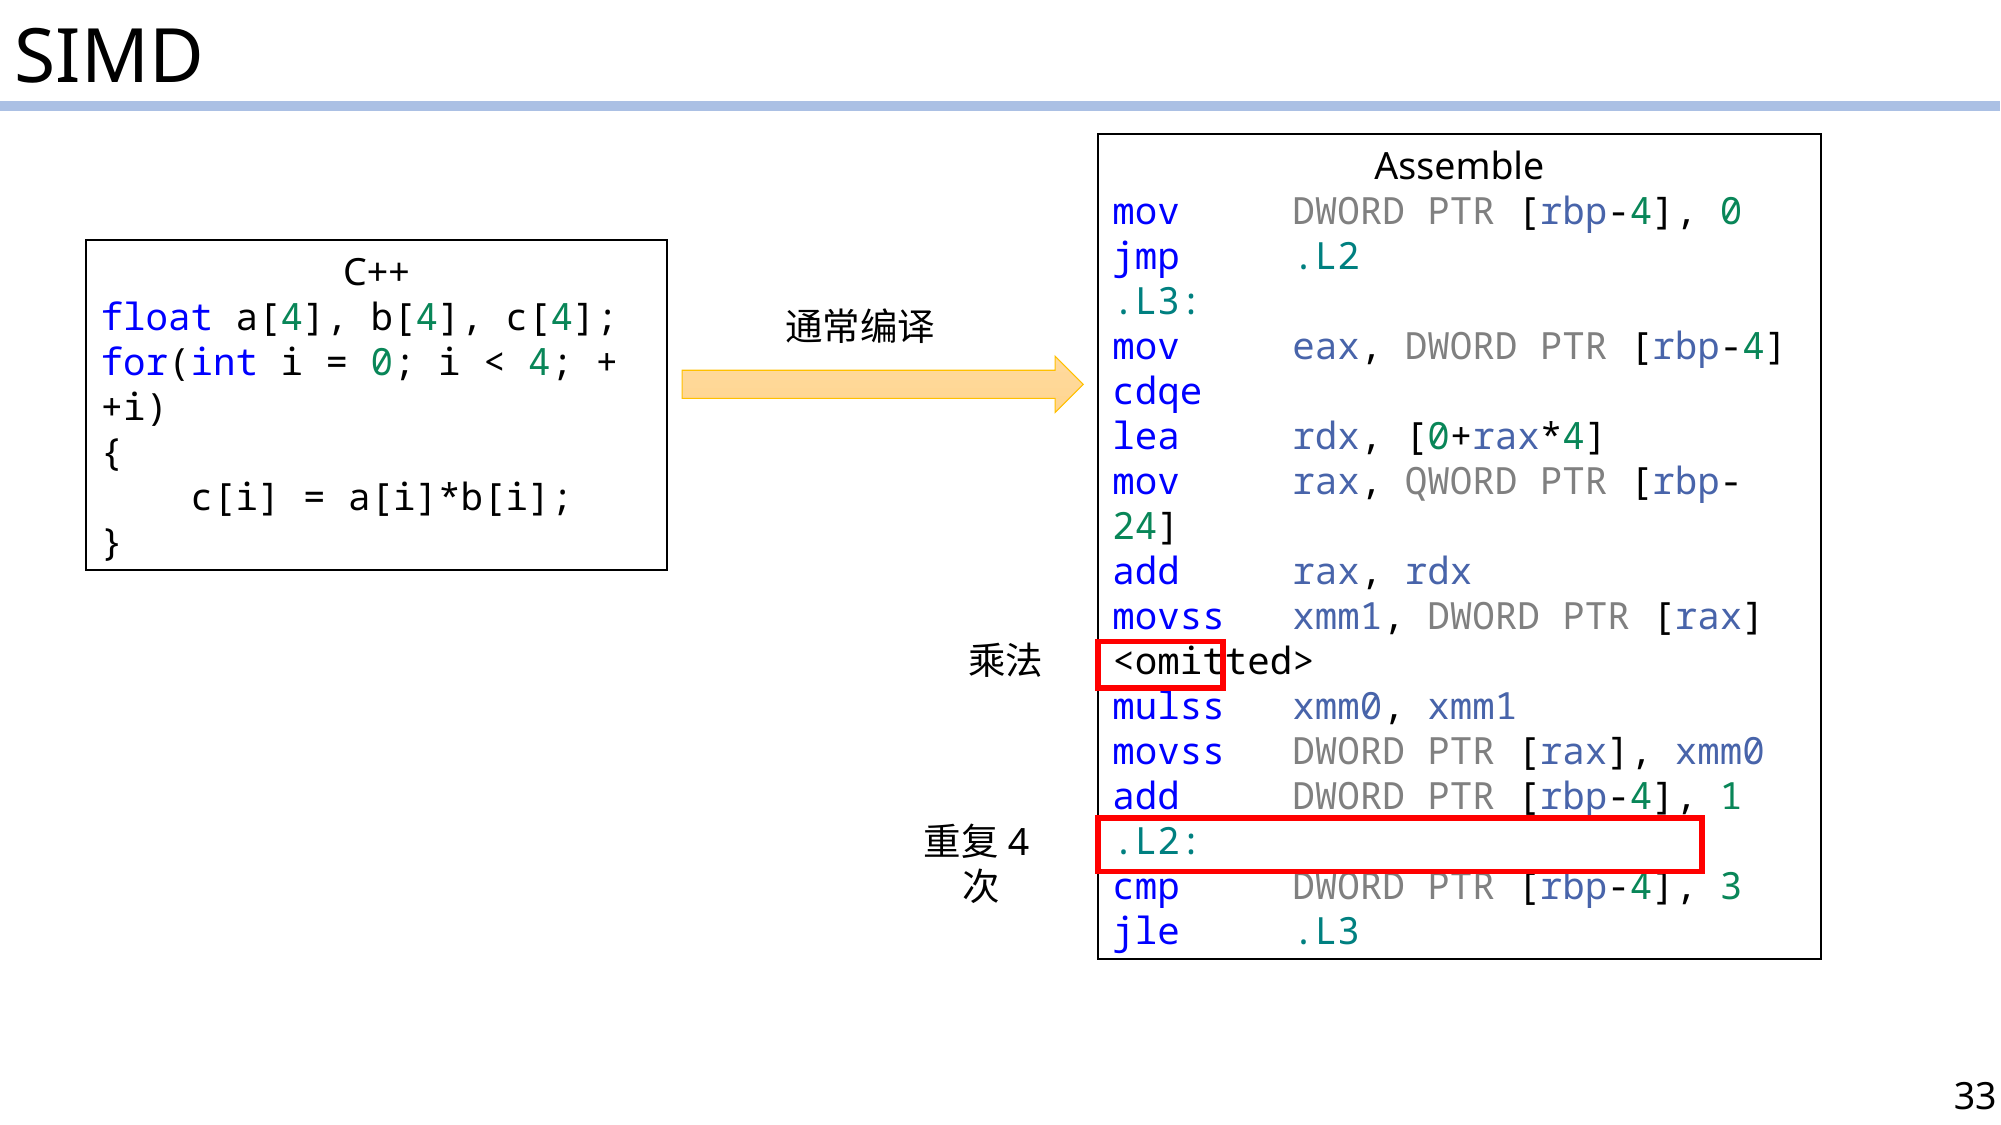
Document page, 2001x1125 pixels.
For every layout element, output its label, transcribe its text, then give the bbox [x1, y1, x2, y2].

text_box 重复4次 [896, 811, 1066, 916]
text_box C++ float a[4], b[4], c[4]; for(int i = 0; i < 4; ++i) { c[i] = a[i]*b[i]; } [85, 239, 668, 571]
text_box [1097, 817, 1703, 873]
text_box SIMD [0, 0, 2000, 101]
text_box Assemble mov DWORD PTR [rbp-4], 0 jmp .L2 .L3: mov eax, DWORD PTR [rbp-4] cdqe lea rdx, [0+rax*4] mov rax, QWORD PTR [rbp-24] add rax, rdx movss xmm1, DWORD PTR [rax] <omitted> mulss xmm0, xmm1 movss DWORD PTR [rax], xmm0 add DWORD PTR [rbp-4], 1 .L2: cmp DWORD PTR [rbp-4], 3 jle .L3 [1097, 133, 1822, 960]
text_box 乘法 [939, 629, 1072, 689]
text_box [681, 354, 1084, 414]
text_box 33 [1868, 1064, 2000, 1125]
text_box [1097, 640, 1224, 689]
text_box 通常编译 [736, 295, 984, 356]
